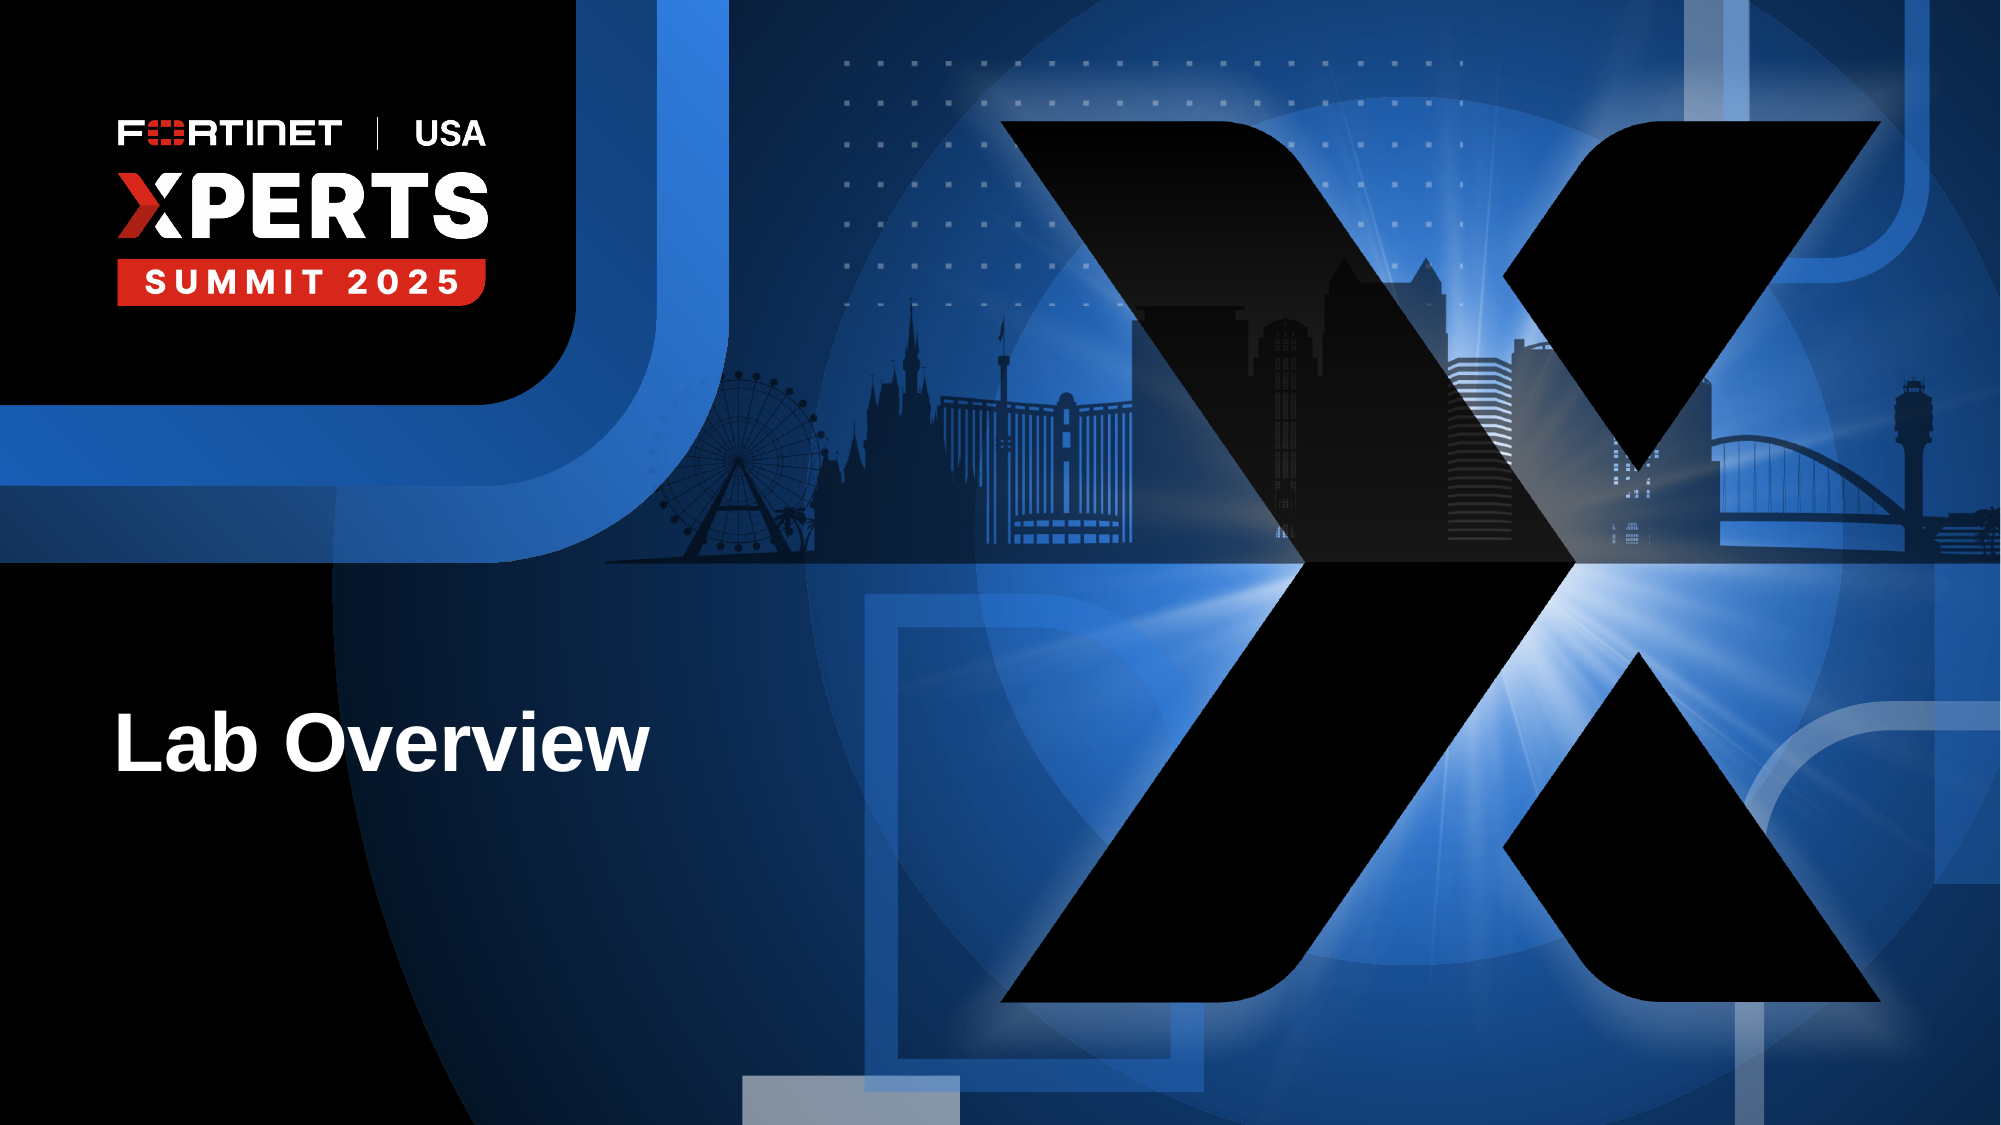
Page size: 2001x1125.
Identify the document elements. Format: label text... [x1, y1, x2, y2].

title Lab Overview [99, 691, 1043, 832]
picture [116, 117, 489, 306]
picture [580, 0, 2001, 1125]
